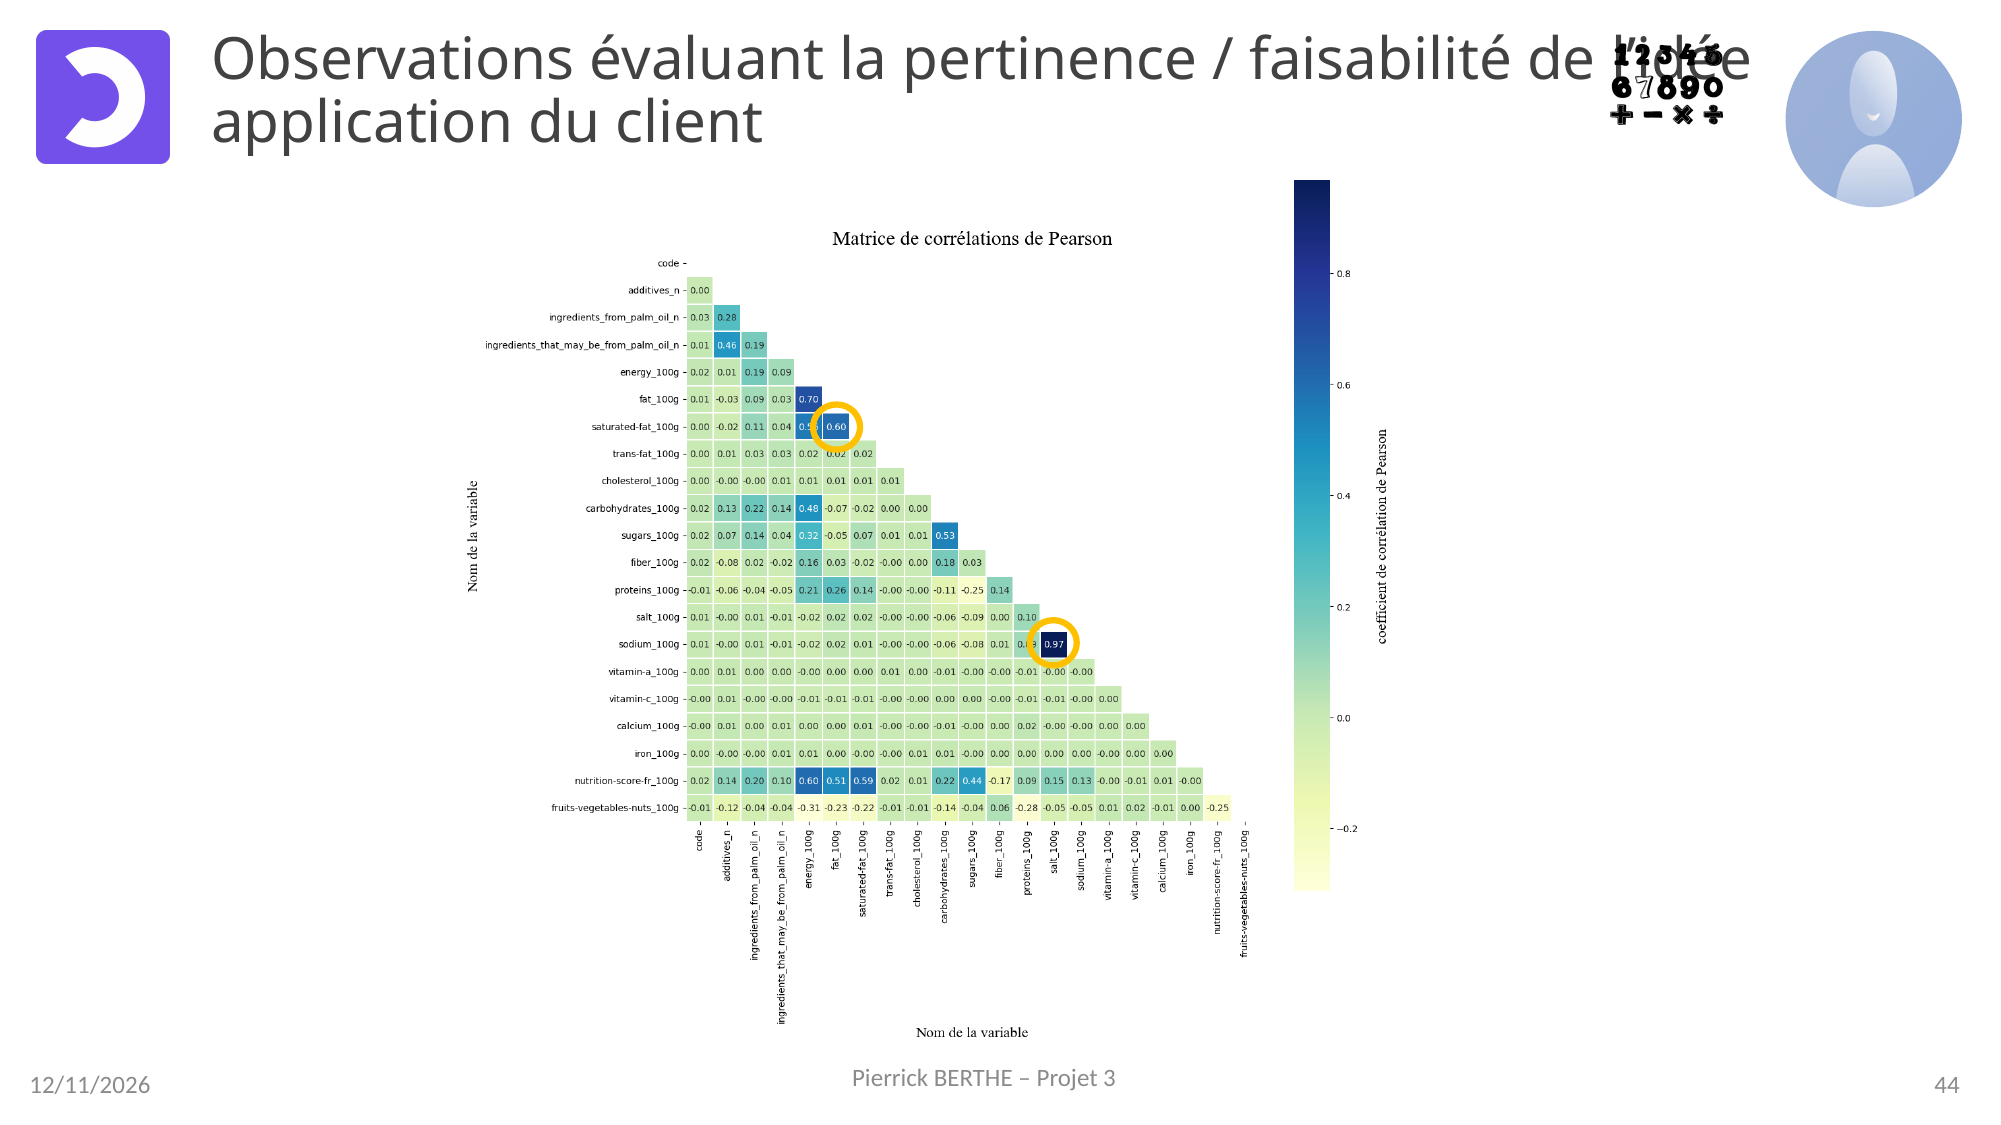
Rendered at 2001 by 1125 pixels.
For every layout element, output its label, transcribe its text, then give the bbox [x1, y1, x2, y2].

picture [461, 174, 1396, 1046]
picture [1607, 41, 1726, 127]
text_box Observations évaluant la pertinence / faisabilité de l’idée application du client [196, 34, 1800, 163]
picture [36, 30, 170, 164]
picture [1797, 30, 1962, 208]
